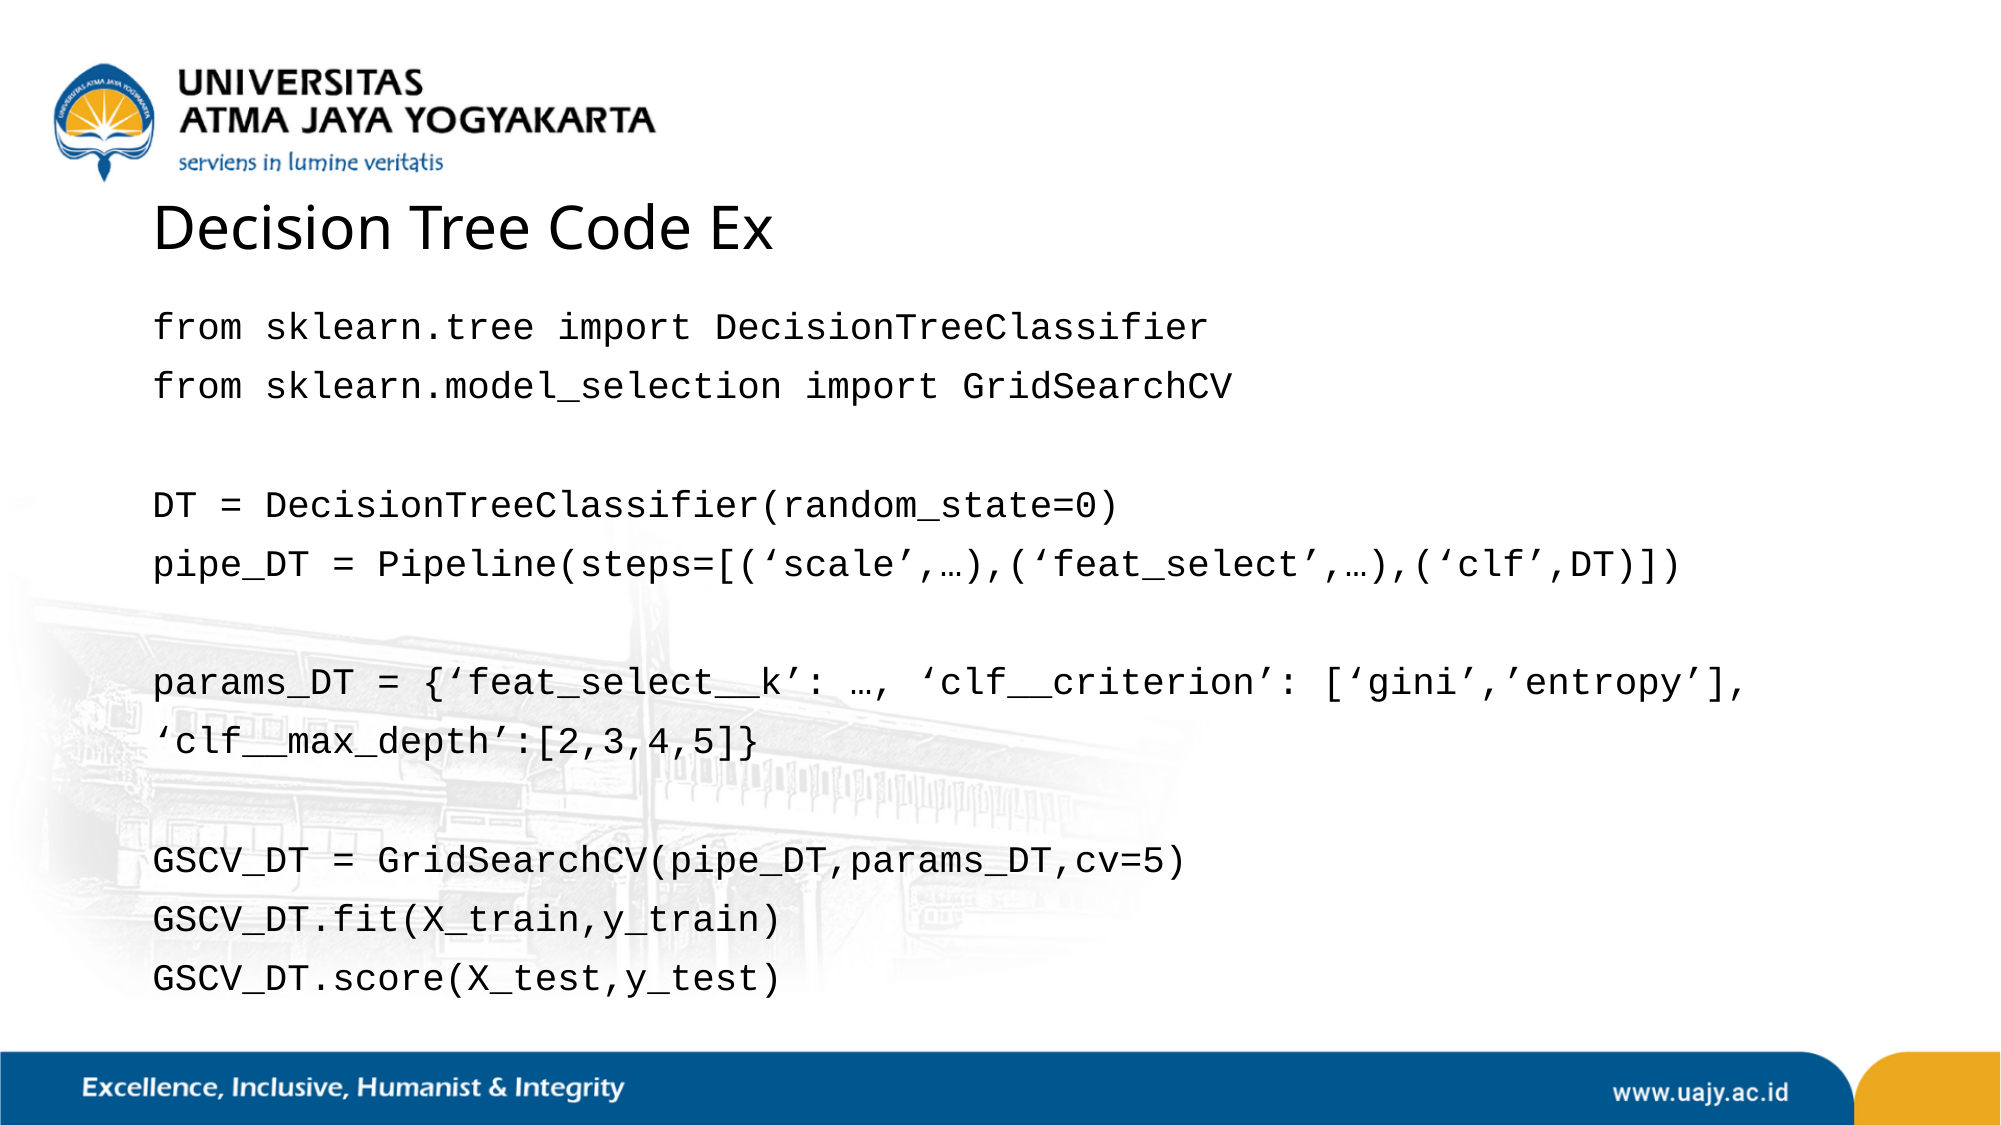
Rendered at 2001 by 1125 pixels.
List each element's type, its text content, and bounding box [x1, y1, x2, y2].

picture [0, 0, 2001, 1125]
title Decision Tree Code Ex [137, 189, 1863, 271]
list from sklearn.tree import DecisionTreeClassifier from sklearn.model_selection import GridSearchCV DT = DecisionTreeClassifier(random_state=0) pipe_DT = Pipeline(steps=[(‘scale’,…),(‘feat_select’,…),(‘clf’,DT)]) params_DT = {‘feat_select__k’: …, ‘clf__criterion’: [‘gini’,’entropy’], ‘clf__max_depth’:[2,3,4,5]} GSCV_DT = GridSearchCV(pipe_DT,params_DT,cv=5) GSCV_DT.fit(X_train,y_train) GSCV_DT.score(X_test,y_test) [137, 299, 1863, 1014]
